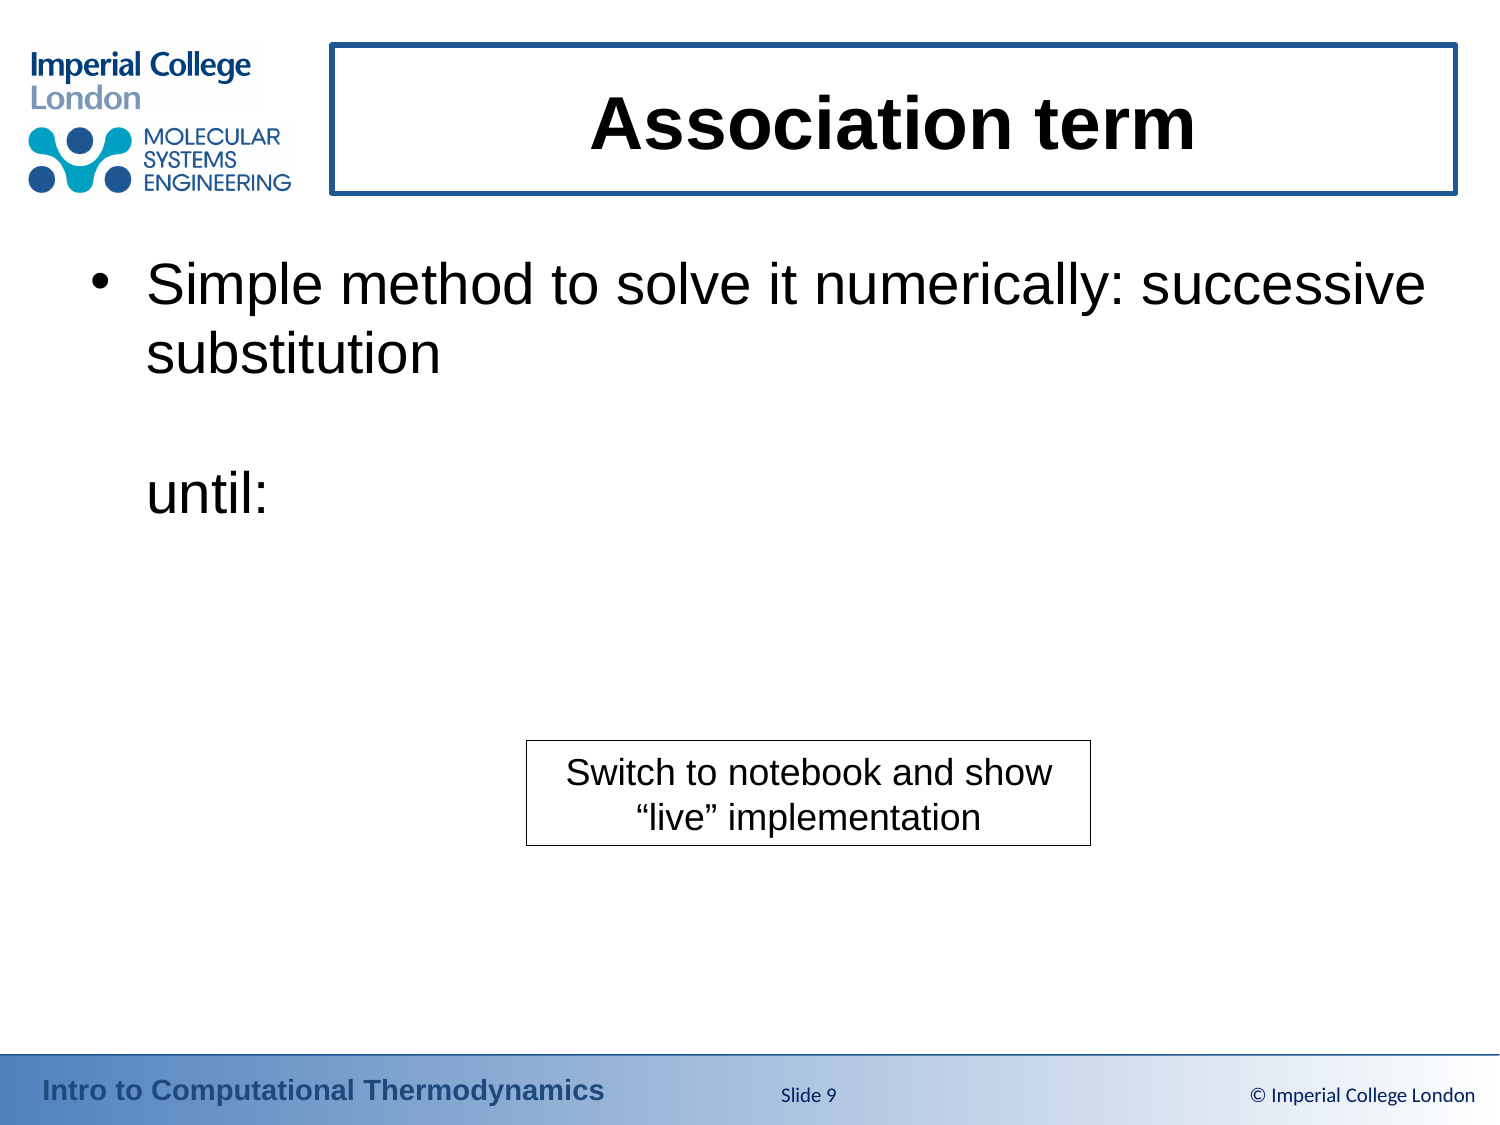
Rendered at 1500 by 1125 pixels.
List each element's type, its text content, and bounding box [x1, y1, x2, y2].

text_box Switch to notebook and show “live” implementation [526, 740, 1091, 846]
picture [27, 45, 265, 113]
footer © Imperial College London [1234, 1073, 1495, 1115]
picture [27, 125, 293, 194]
title Association term [329, 42, 1458, 196]
slide_number Slide 9 [667, 1073, 952, 1115]
